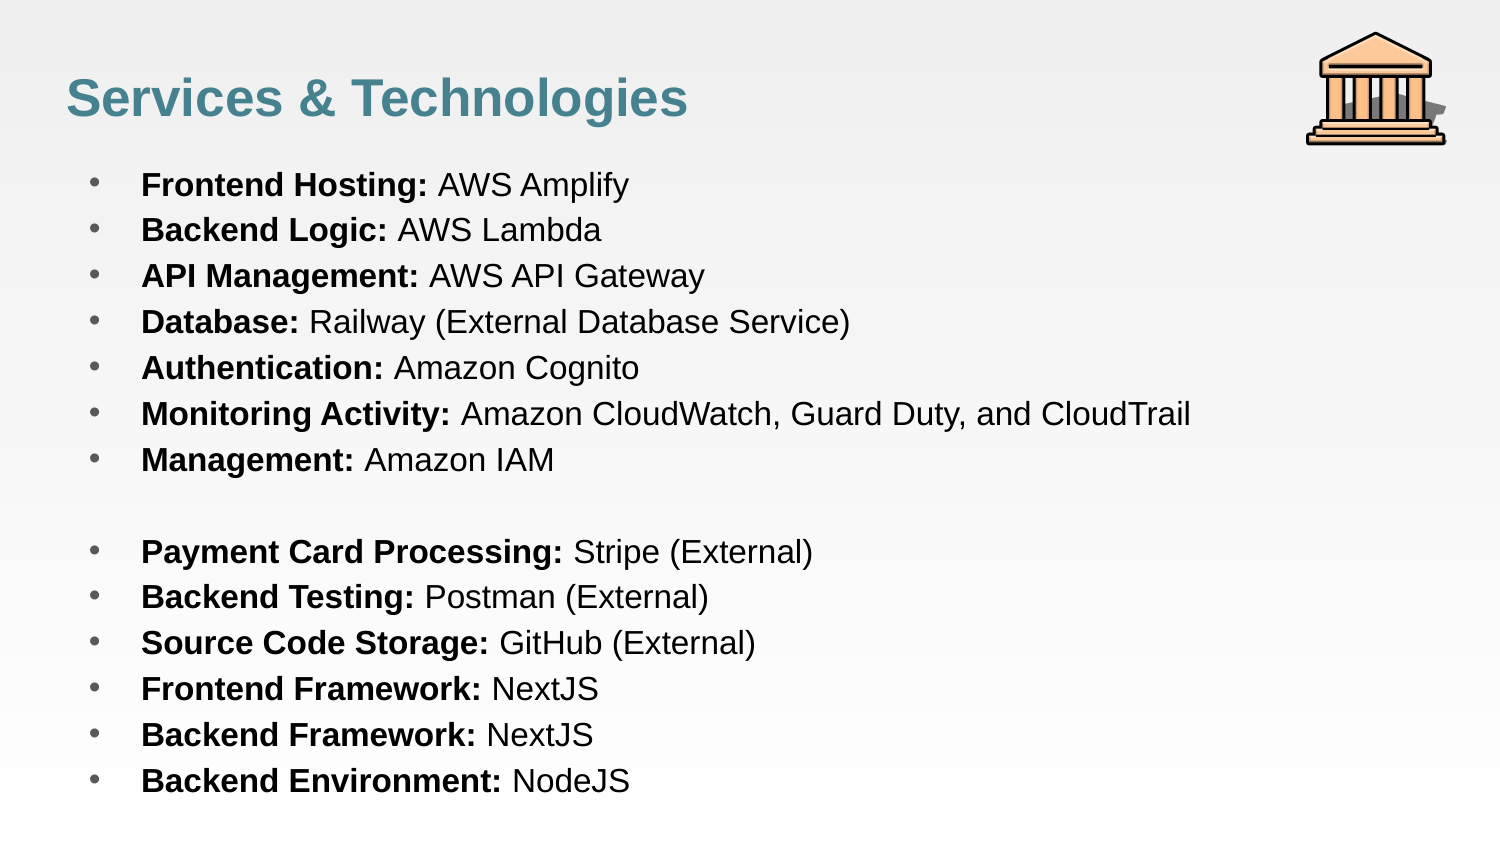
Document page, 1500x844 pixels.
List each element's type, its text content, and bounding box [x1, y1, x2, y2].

title Services & Technologies [51, 48, 1297, 141]
picture [1302, 21, 1450, 169]
list Frontend Hosting: AWS Amplify Backend Logic: AWS Lambda API Management: AWS API Gateway Database: Railway (External Database Service) Authentication: Amazon Cognito Monitoring Activity: Amazon CloudWatch, Guard Duty, and CloudTrail Management: Amazon IAM Payment Card Processing: Stripe (External) Backend Testing: Postman (External) Source Code Storage: GitHub (External) Frontend Framework: NextJS Backend Framework: NextJS Backend Environment: NodeJS [51, 141, 1389, 703]
